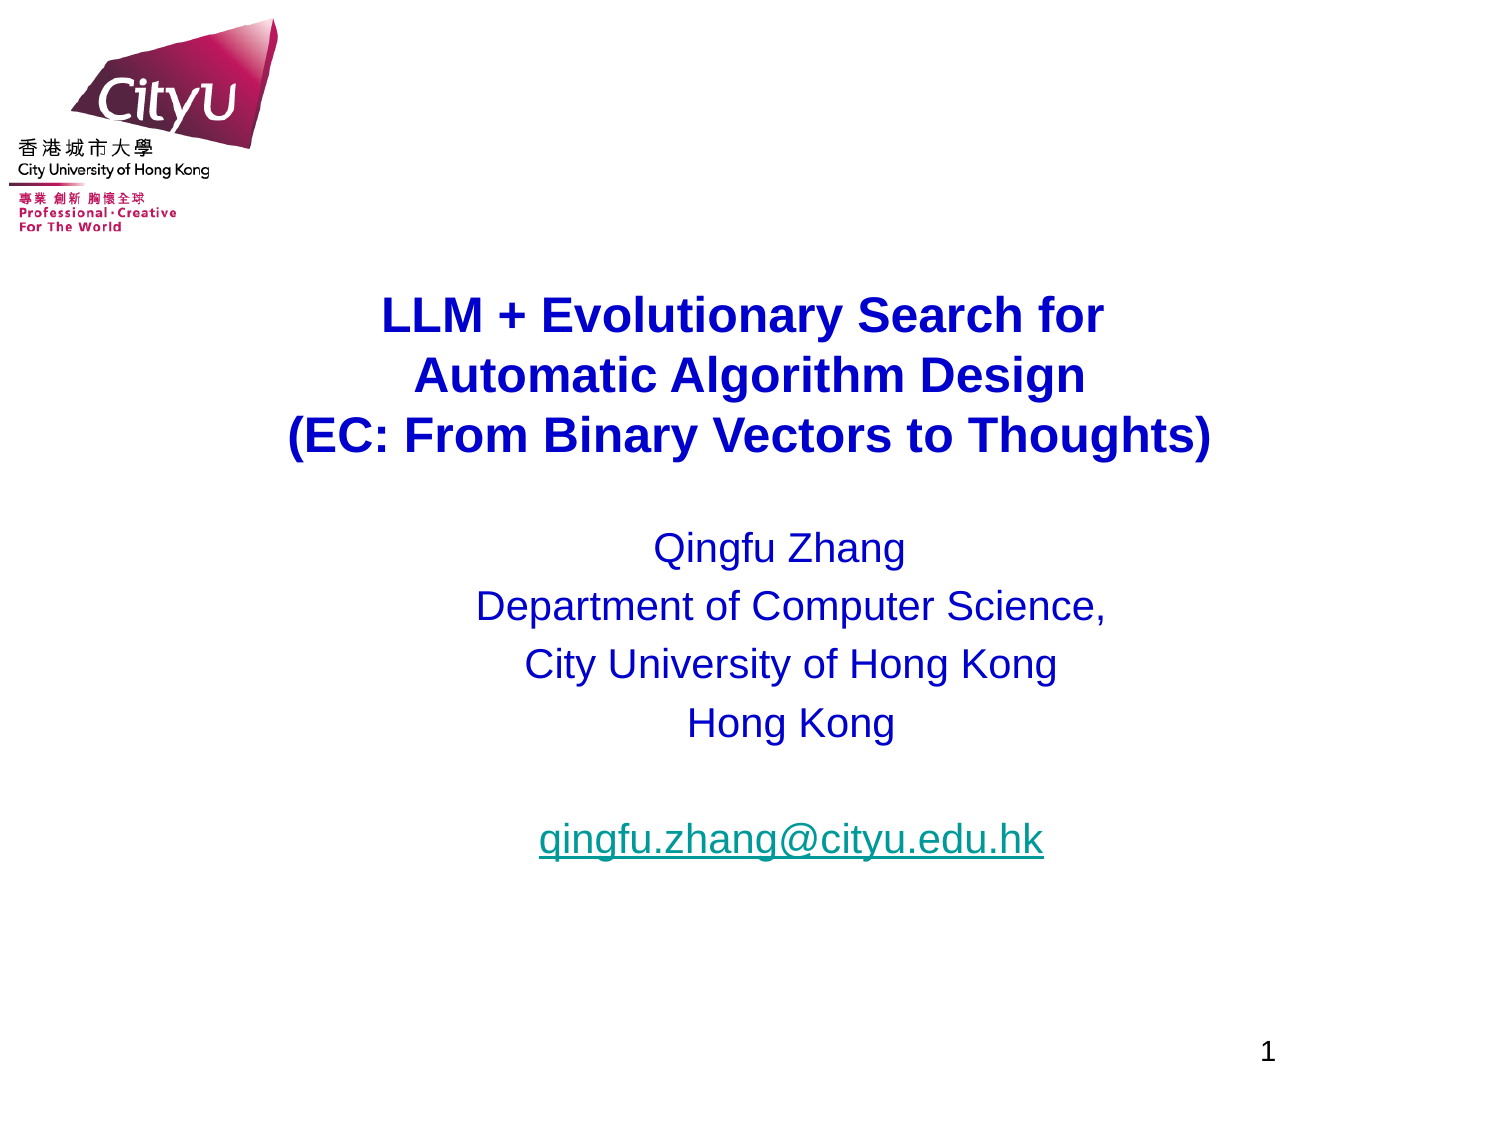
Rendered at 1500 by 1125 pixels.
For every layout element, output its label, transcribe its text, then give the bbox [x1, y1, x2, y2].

picture [9, 17, 278, 232]
title LLM + Evolutionary Search for Automatic Algorithm Design (EC: From Binary Vectors to Thoughts) [0, 251, 1500, 493]
slide_number 1 [1074, 1024, 1426, 1103]
subtitle Qingfu Zhang Department of Computer Science, City University of Hong Kong Hong Kong qingfu.zhang@cityu.edu.hk [183, 513, 1400, 801]
